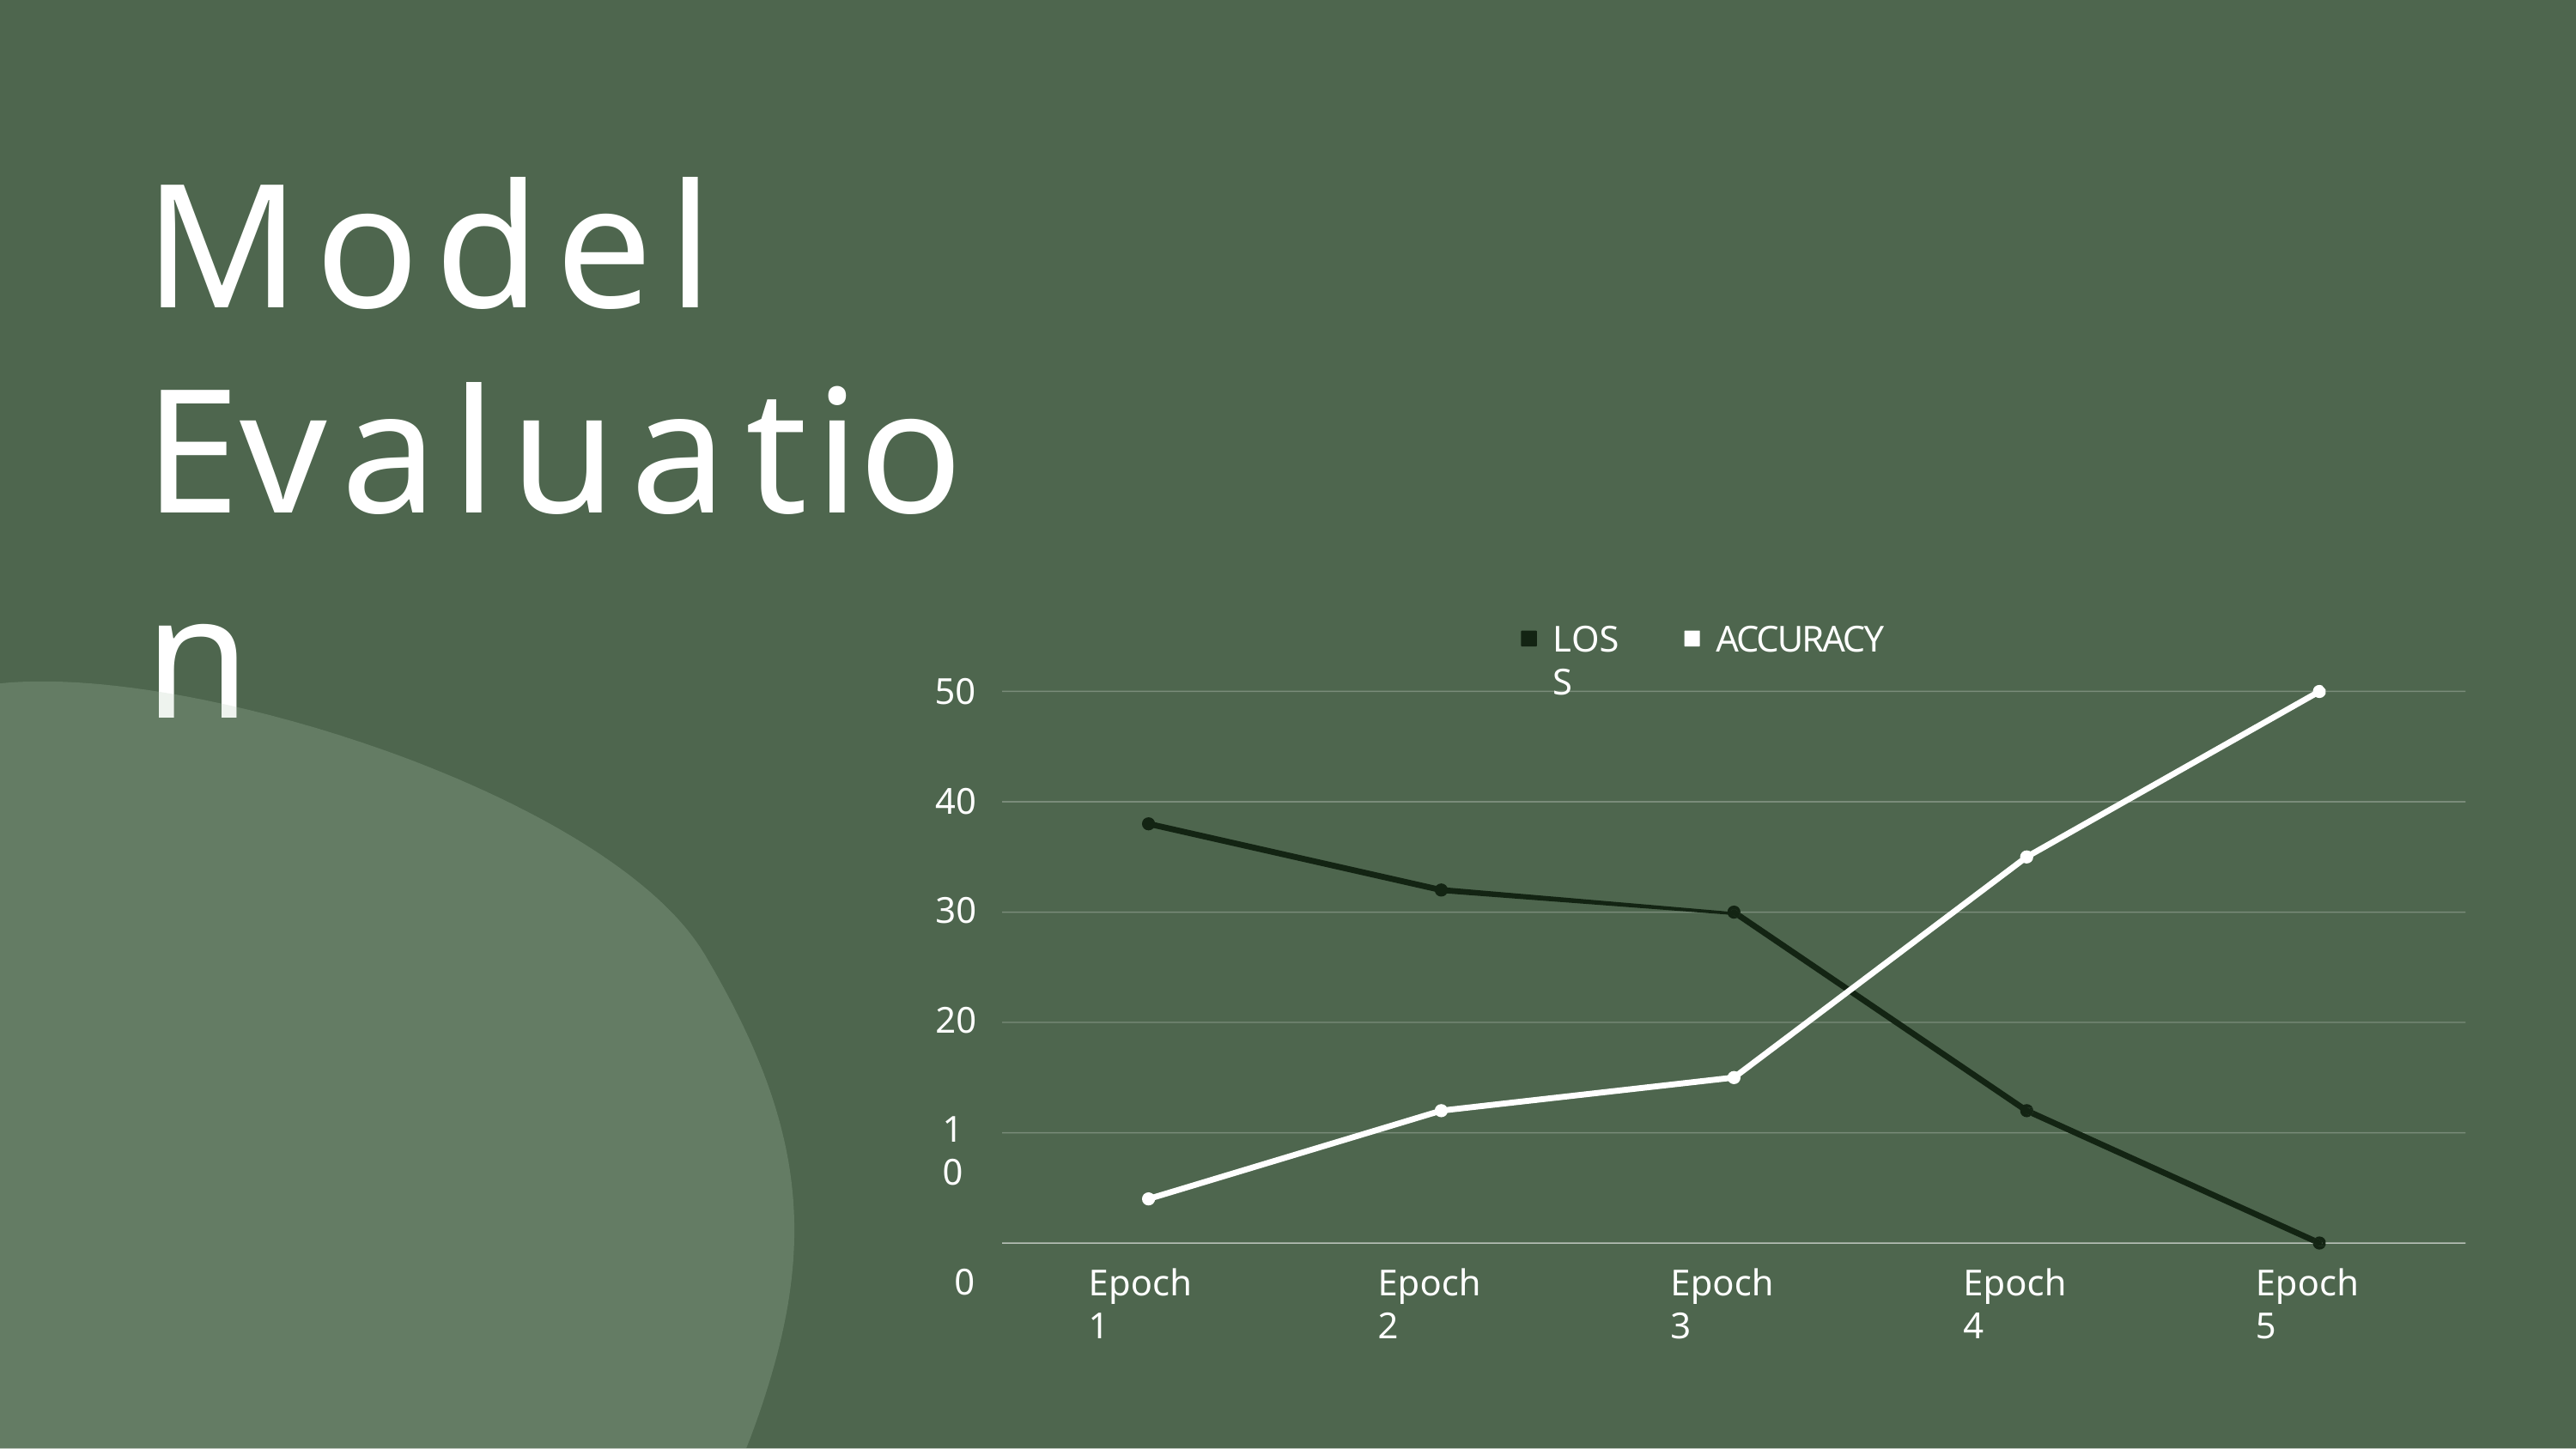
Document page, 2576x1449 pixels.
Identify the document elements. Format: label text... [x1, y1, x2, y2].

title Model Evaluation [143, 130, 1051, 753]
text_box Epoch 2 [1376, 1259, 1507, 1346]
text_box LOSS [1551, 614, 1639, 682]
text_box Epoch 3 [1668, 1259, 1800, 1346]
text_box 50 40 30 20 10 0 [933, 753, 978, 1302]
text_box [0, 681, 795, 1449]
text_box Epoch 1 [1086, 1259, 1211, 1346]
text_box ACCURACY [1714, 614, 1902, 659]
text_box [1684, 630, 1700, 647]
text_box [0, 0, 2576, 1449]
text_box Epoch 4 [1961, 1259, 2093, 1346]
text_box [1001, 684, 2466, 1251]
text_box Epoch 5 [2253, 1259, 2385, 1346]
text_box [1521, 630, 1537, 647]
